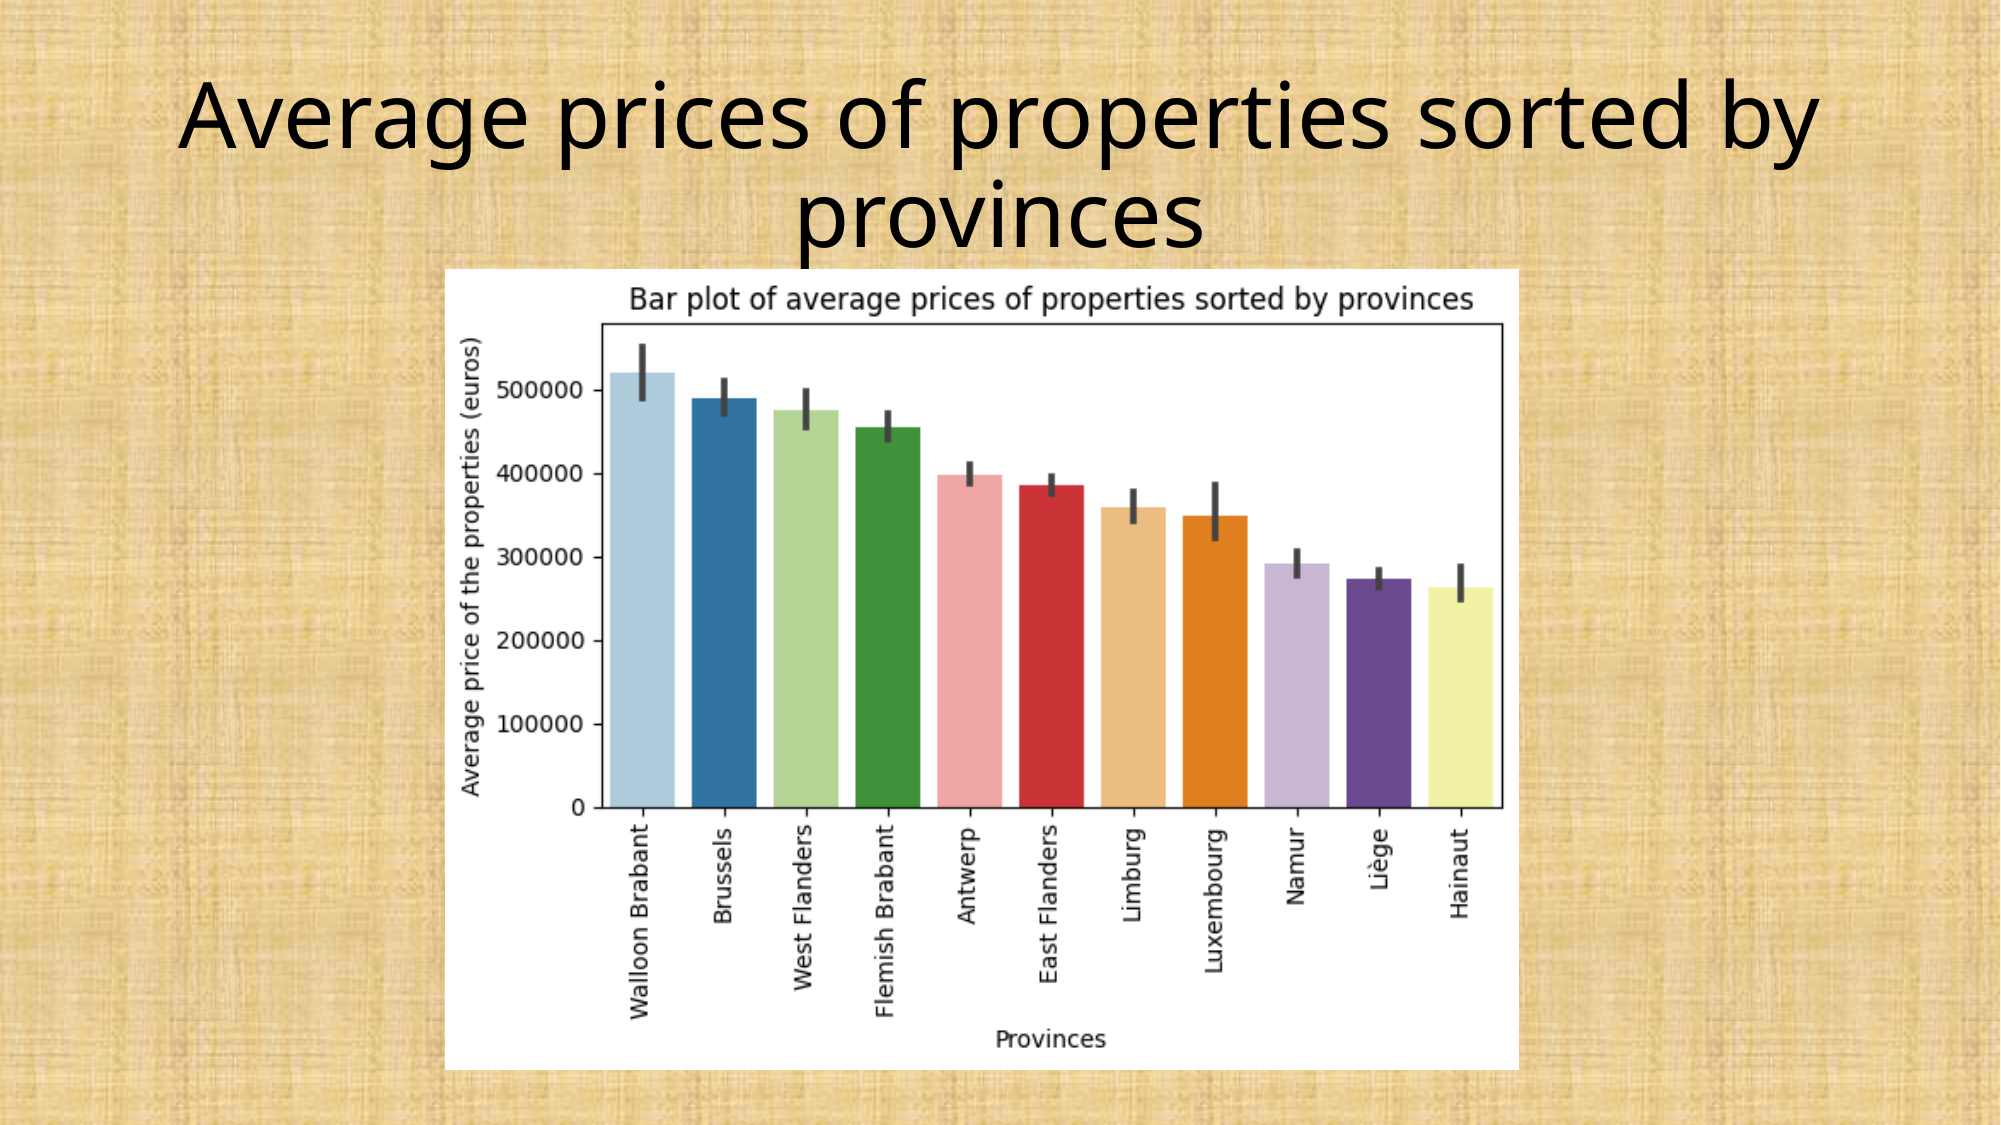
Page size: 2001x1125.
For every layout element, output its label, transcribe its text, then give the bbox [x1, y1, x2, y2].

title Average prices of properties sorted by provinces [137, 59, 1863, 278]
picture [0, 0, 2001, 1125]
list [445, 269, 1519, 1070]
